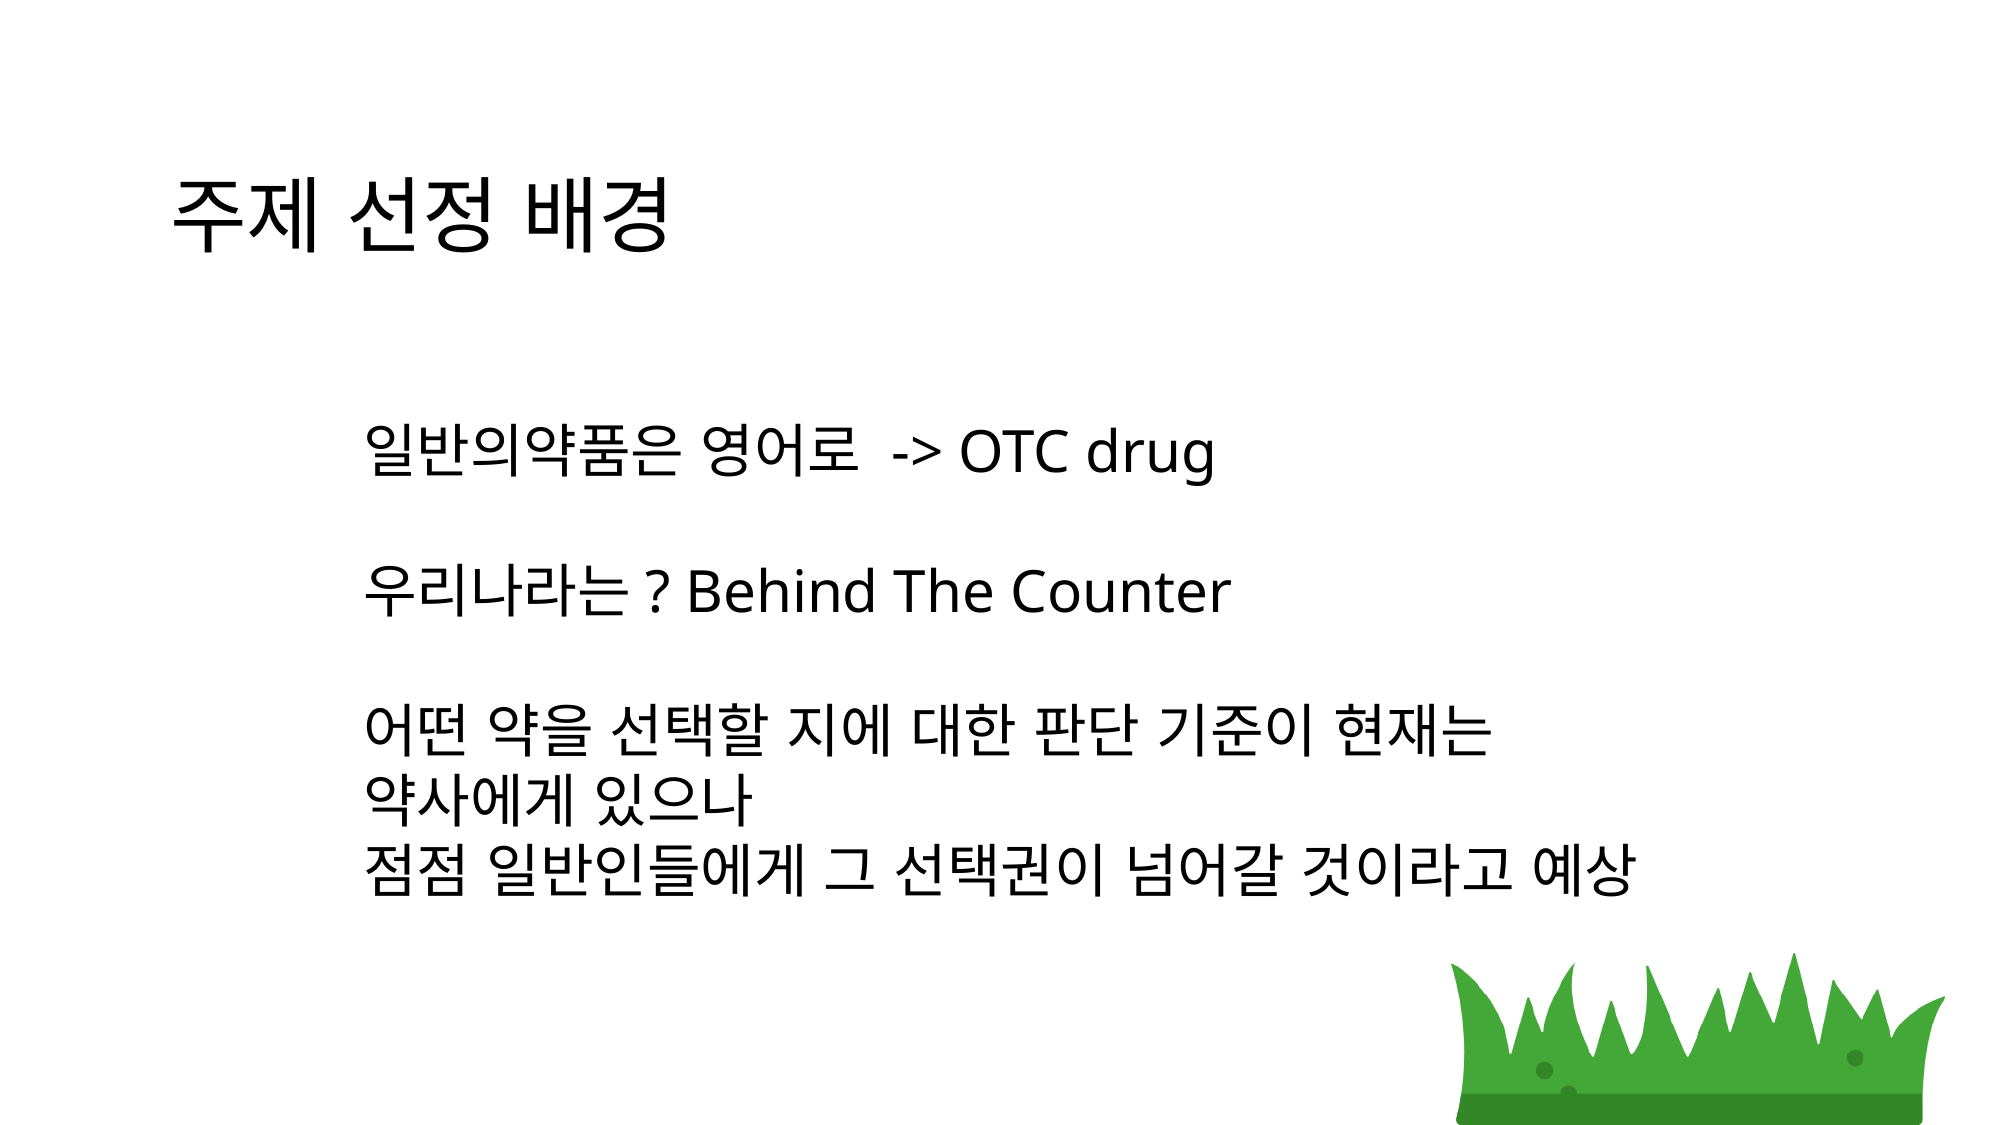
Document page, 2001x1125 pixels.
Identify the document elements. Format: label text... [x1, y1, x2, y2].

text_box 일반의약품은 영어로 -> OTC drug 우리나라는? Behind The Counter 어떤 약을 선택할 지에 대한 판단 기준이 현재는 약사에게 있으나 점점 일반인들에게 그 선택권이 넘어갈 것이라고 예상 [348, 406, 1699, 912]
picture [1451, 791, 1945, 1125]
text_box 주제 선정 배경 [155, 155, 900, 271]
